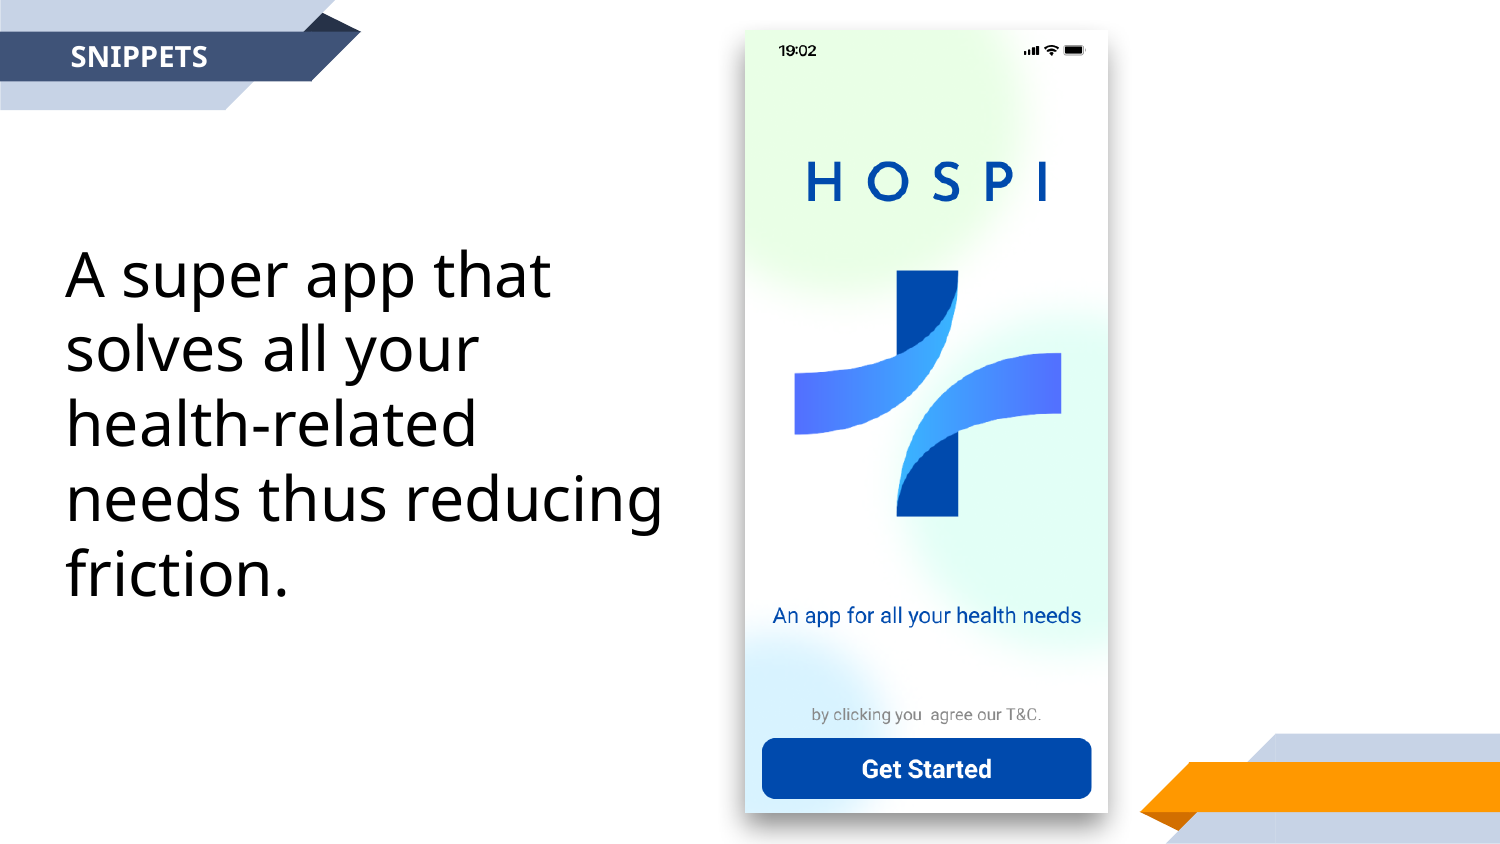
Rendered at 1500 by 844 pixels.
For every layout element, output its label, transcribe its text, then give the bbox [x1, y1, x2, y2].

text_box A super app that solves all your health-related needs thus reducing friction. [65, 234, 667, 610]
picture [745, 30, 1108, 813]
text_box SNIPPETS [70, 38, 209, 74]
slide_number [1433, 756, 1495, 817]
